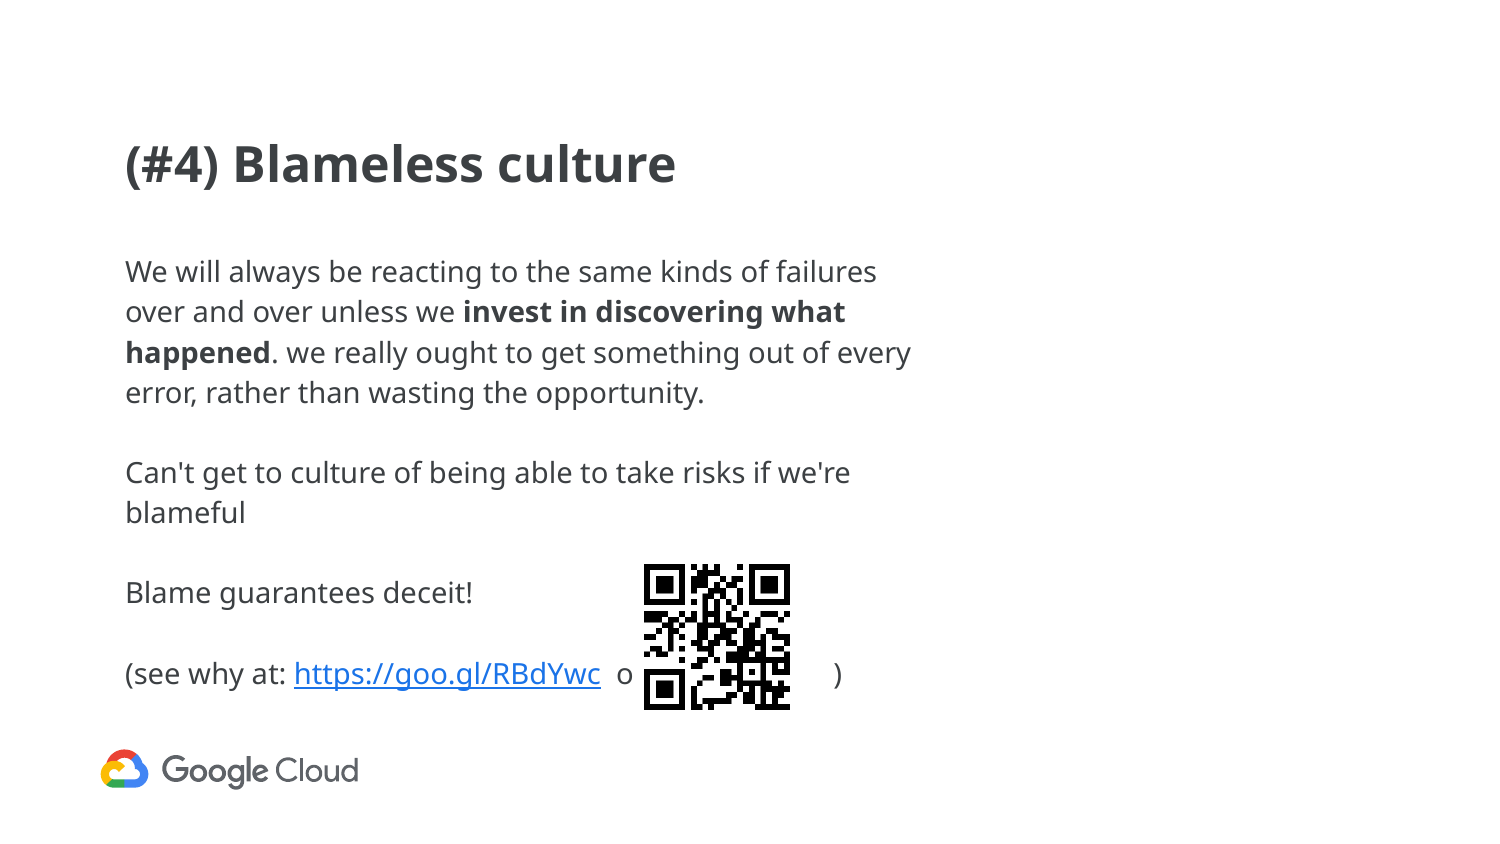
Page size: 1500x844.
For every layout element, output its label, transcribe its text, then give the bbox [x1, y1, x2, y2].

picture [634, 554, 800, 720]
list We will always be reacting to the same kinds of failures over and over unless we invest in discovering what happened. we really ought to get something out of every error, rather than wasting the opportunity. Can't get to culture of being able to take risks if we're blameful Blame guarantees deceit! (see why at: https://goo.gl/RBdYwc or ) [125, 248, 959, 711]
title (#4) Blameless culture [125, 132, 959, 191]
